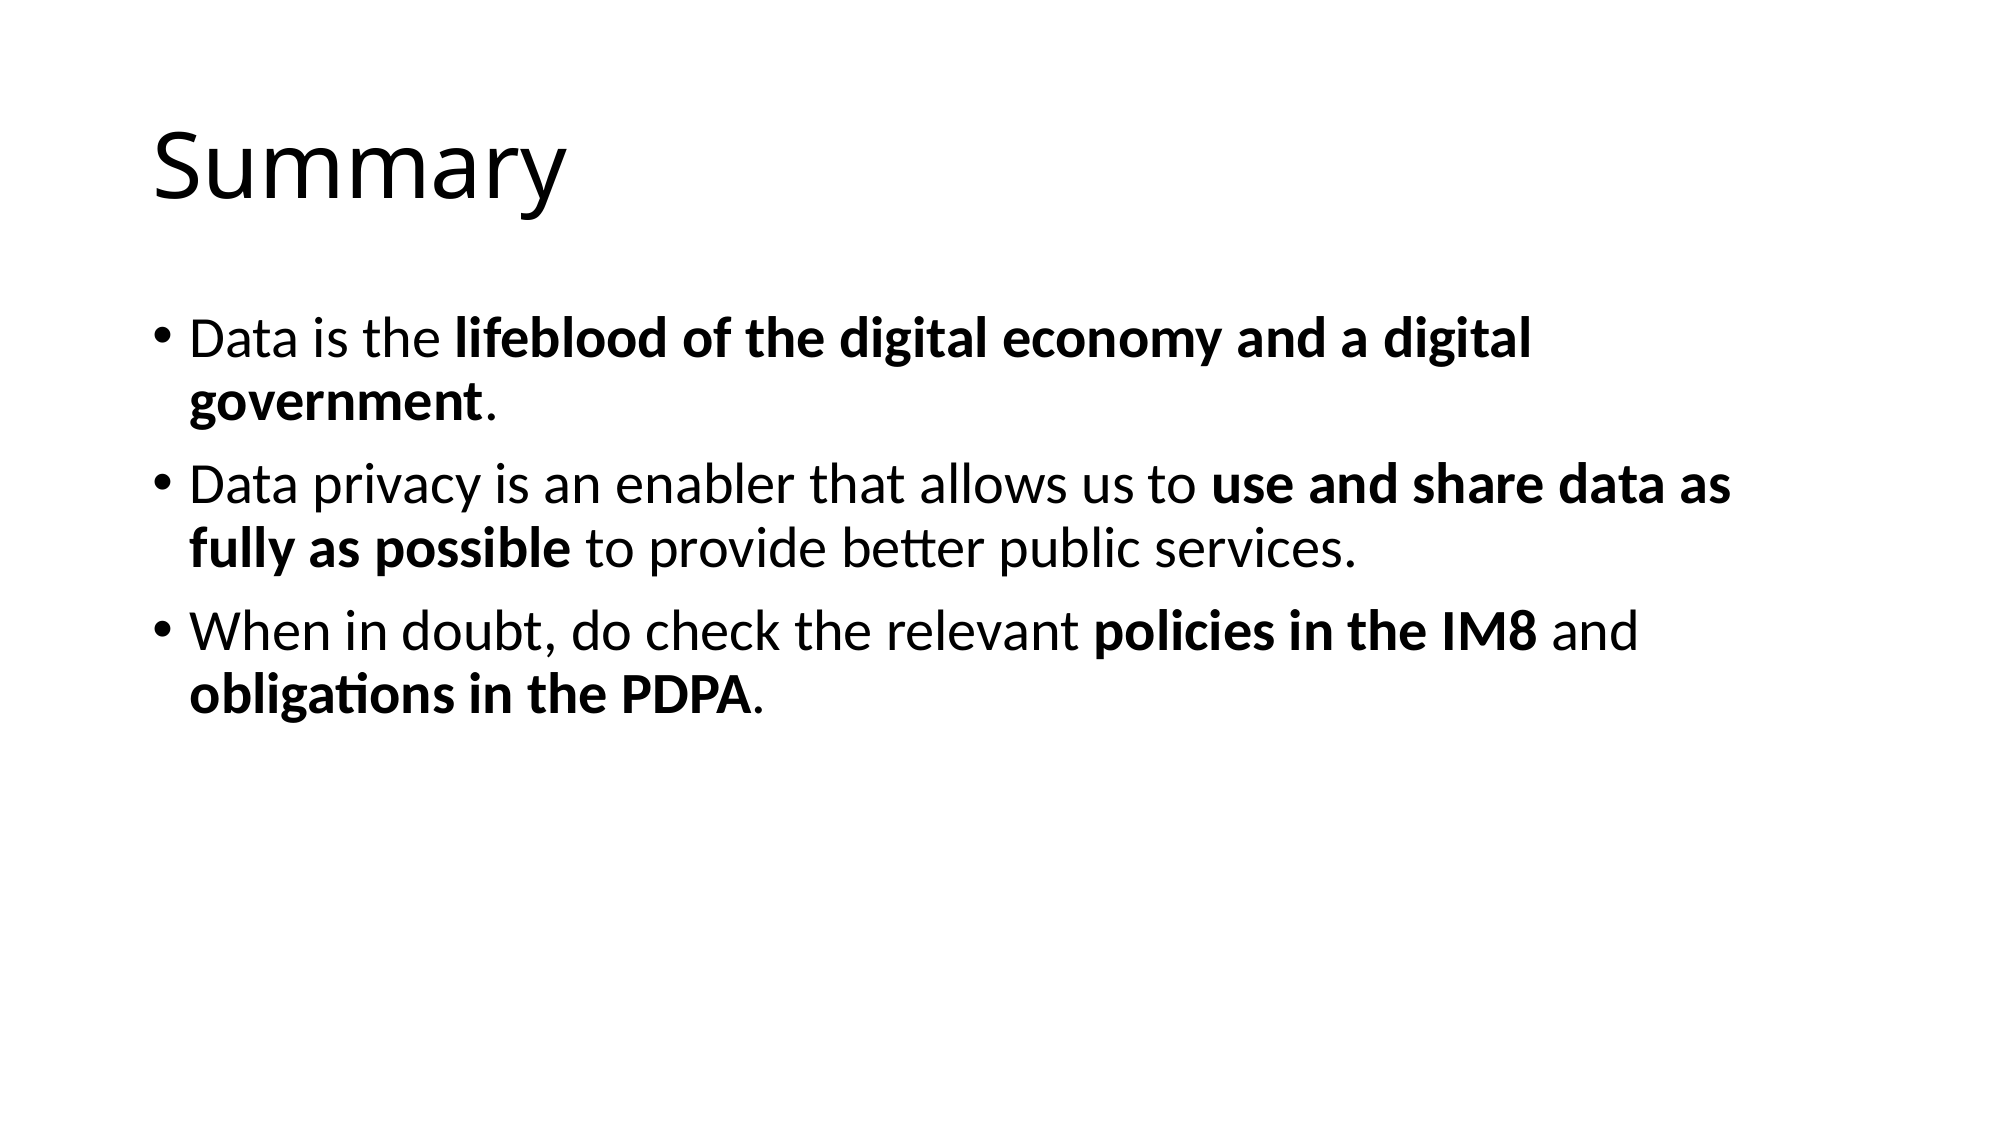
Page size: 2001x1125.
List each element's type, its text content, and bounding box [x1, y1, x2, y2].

list Data is the lifeblood of the digital economy and a digital government. Data privacy is an enabler that allows us to use and share data as fully as possible to provide better public services. When in doubt, do check the relevant policies in the IM8 and obligations in the PDPA. [137, 299, 1863, 1014]
title Summary [137, 59, 1863, 278]
